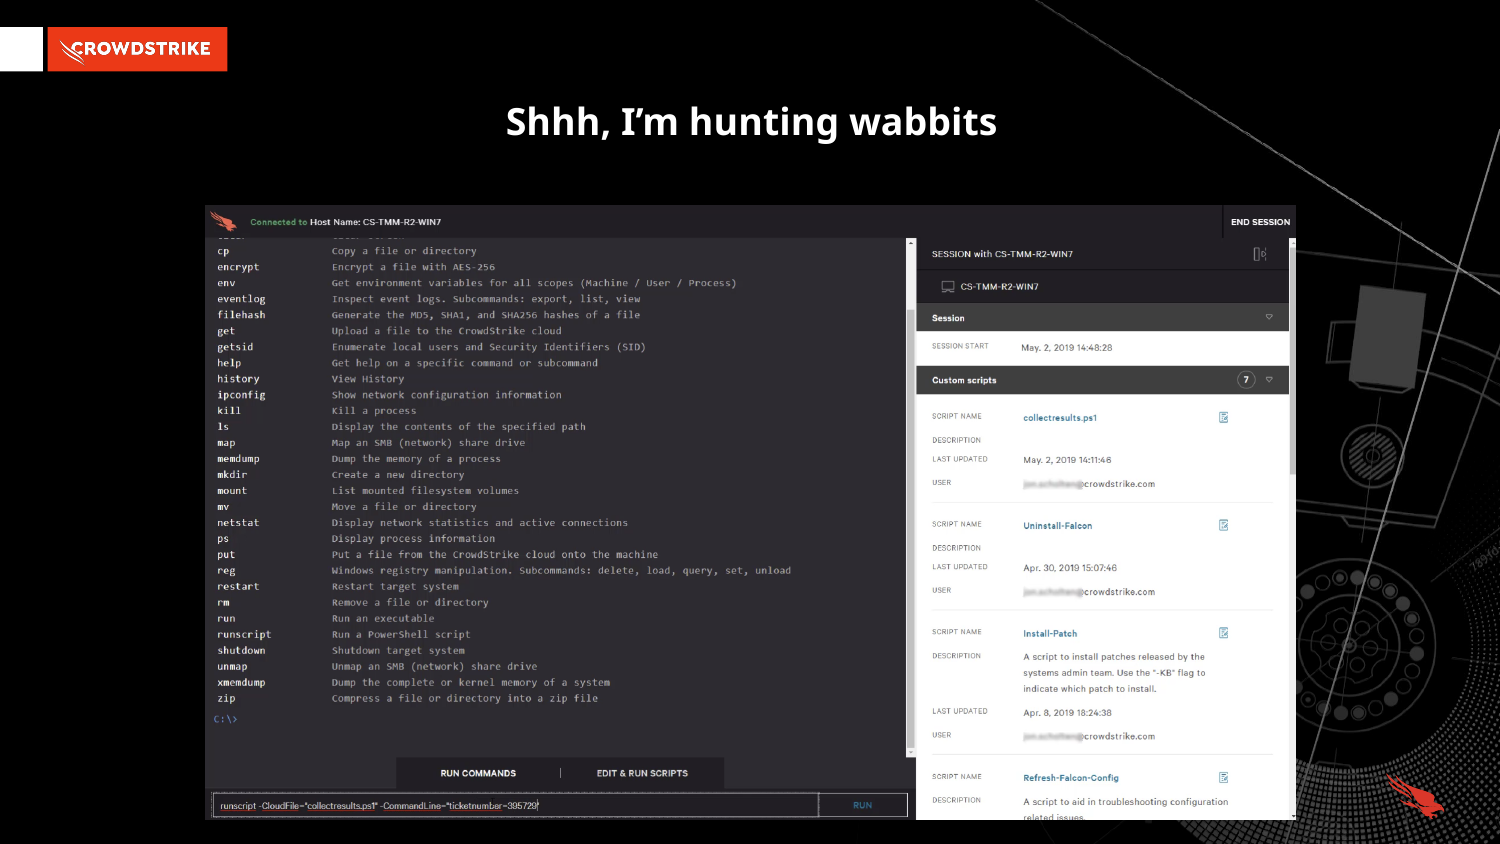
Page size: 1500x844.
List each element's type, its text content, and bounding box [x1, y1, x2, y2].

title Shhh, I’m hunting wabbits [47, 90, 1457, 206]
picture [0, 0, 1500, 844]
